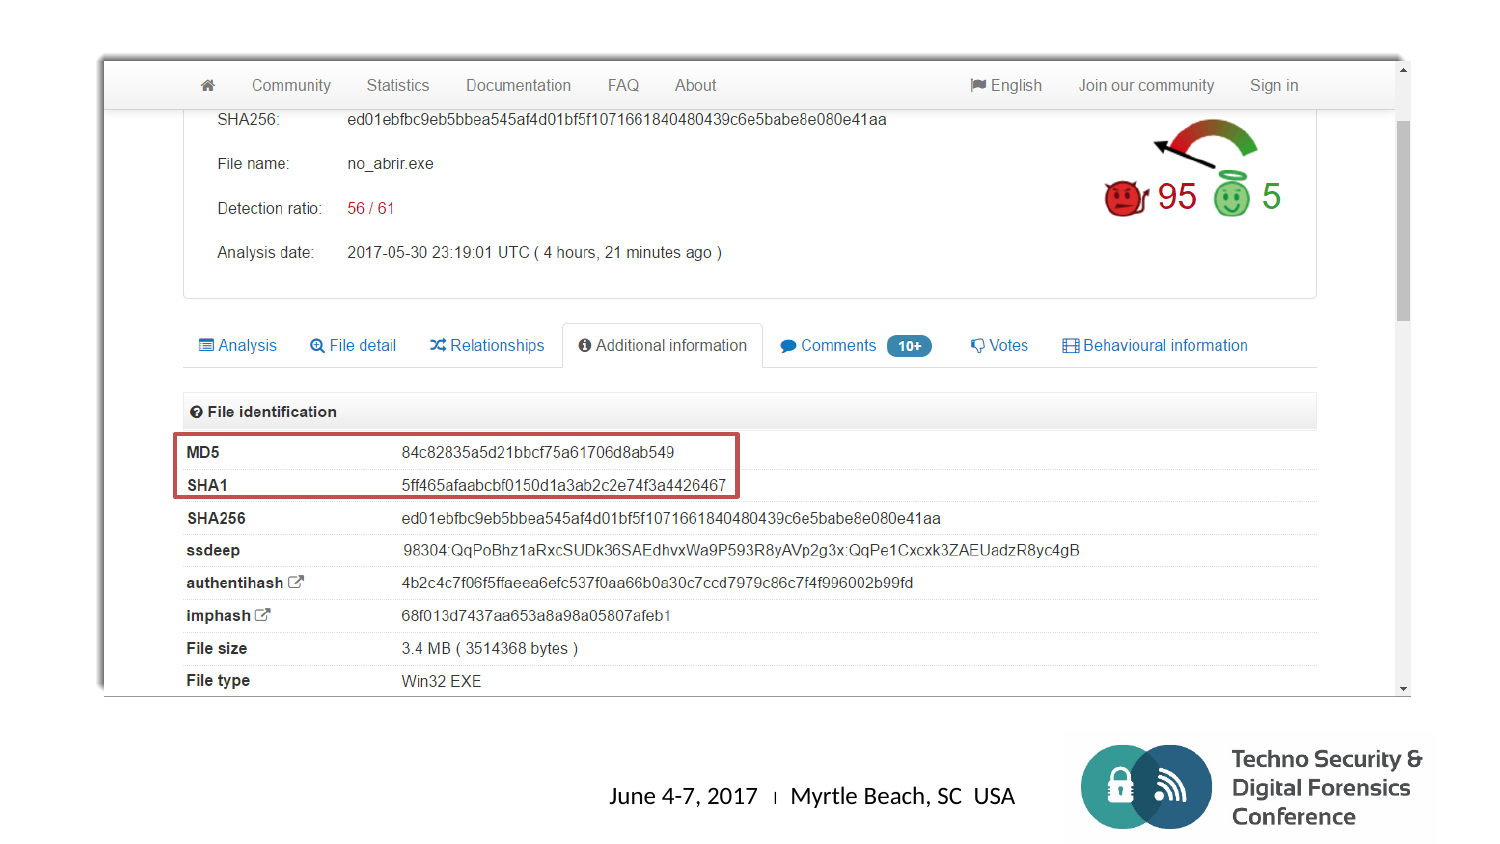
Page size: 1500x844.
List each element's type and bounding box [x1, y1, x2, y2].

list [89, 46, 1411, 698]
picture [1064, 730, 1438, 844]
